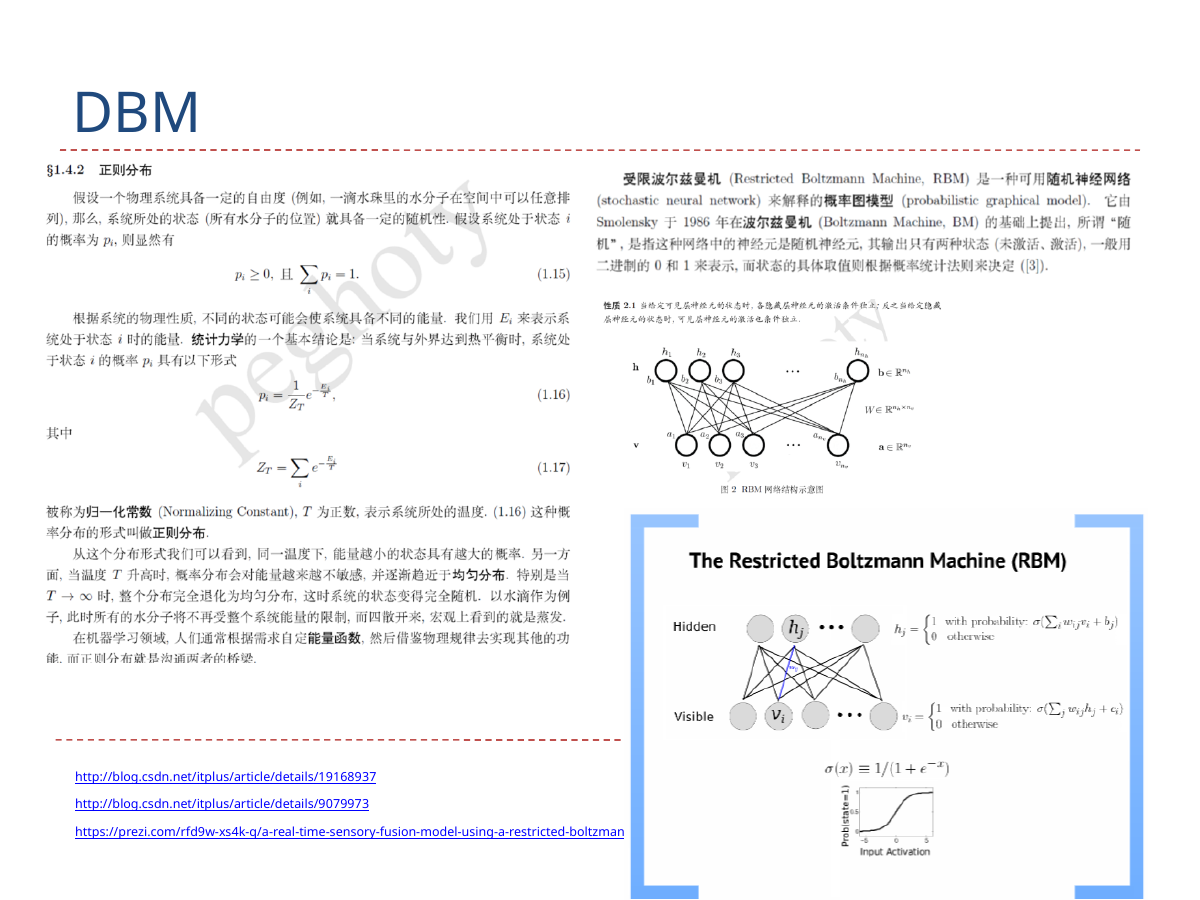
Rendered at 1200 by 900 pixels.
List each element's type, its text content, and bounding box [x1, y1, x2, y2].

picture [599, 299, 944, 501]
list http://blog.csdn.net/itplus/article/details/19168937 http://blog.csdn.net/itplus/article/details/9079973 https://prezi.com/rfd9w-xs4k-q/a-real-time-sensory-fusion-model-using-a-restricted-boltzmann-machine-with-spiking-neurons/ [62, 762, 618, 888]
picture [37, 162, 576, 663]
picture [587, 162, 1138, 274]
title DBM [60, 20, 1140, 150]
picture [624, 508, 1148, 900]
